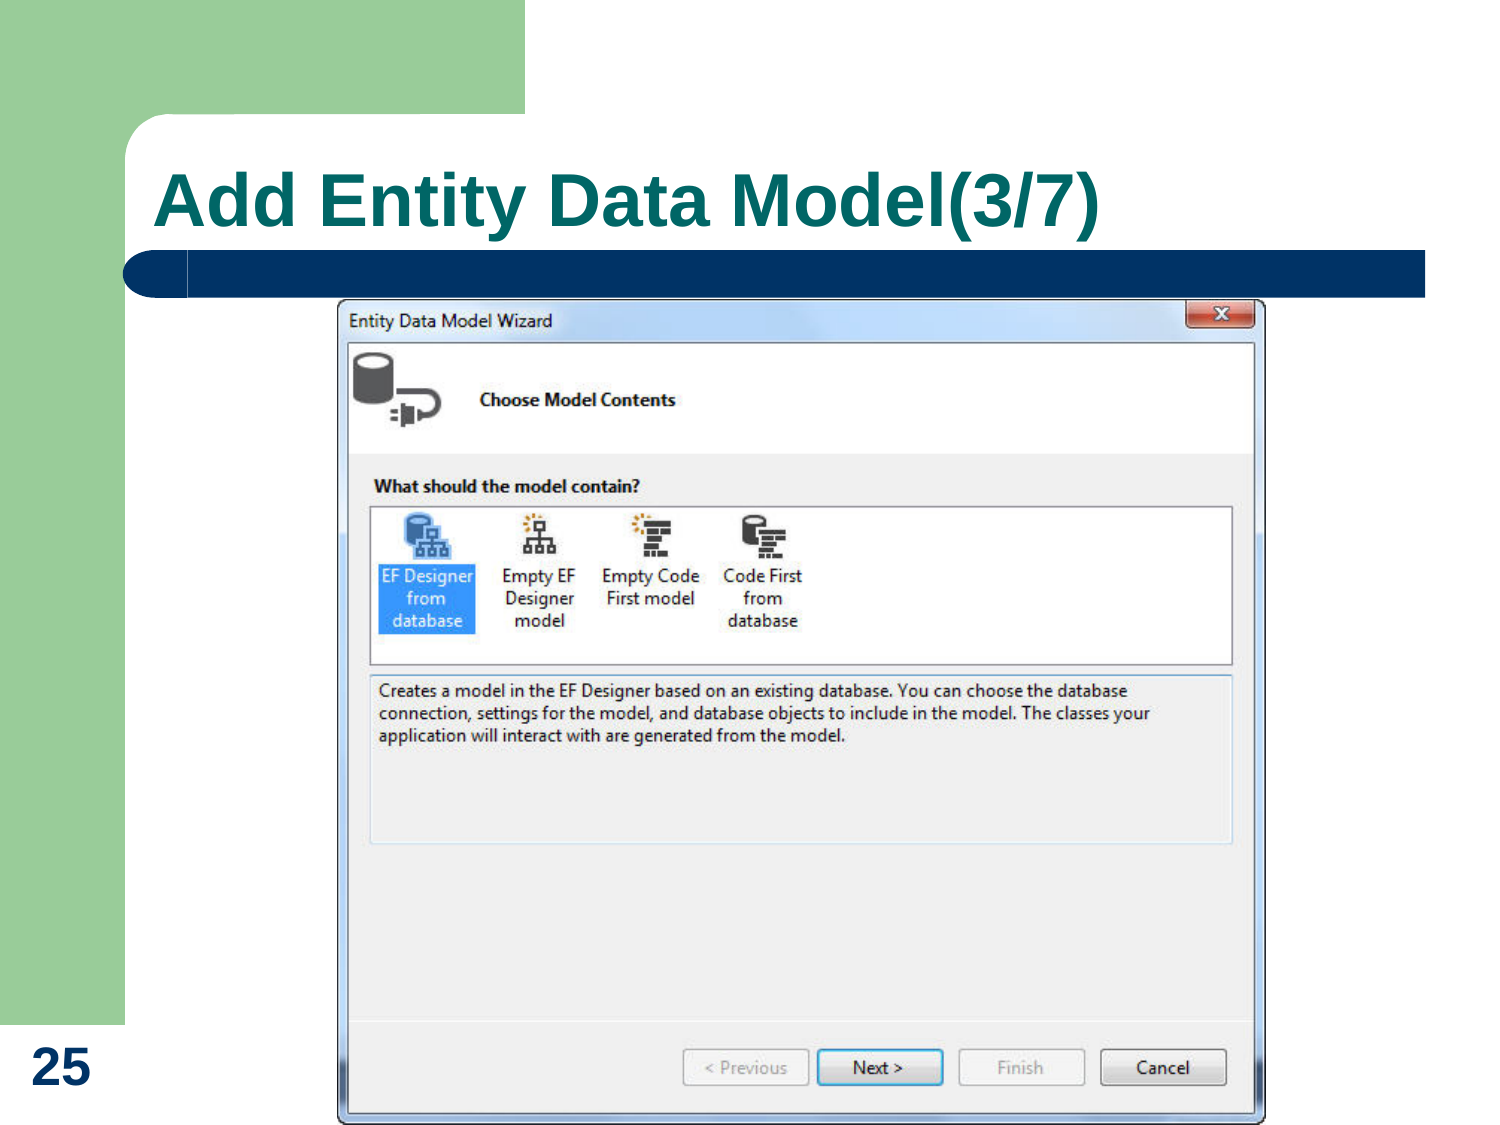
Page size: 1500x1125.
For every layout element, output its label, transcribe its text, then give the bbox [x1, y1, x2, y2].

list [337, 299, 1266, 1125]
title Add Entity Data Model(3/7) [137, 112, 1438, 251]
slide_number 25 [13, 1023, 111, 1105]
